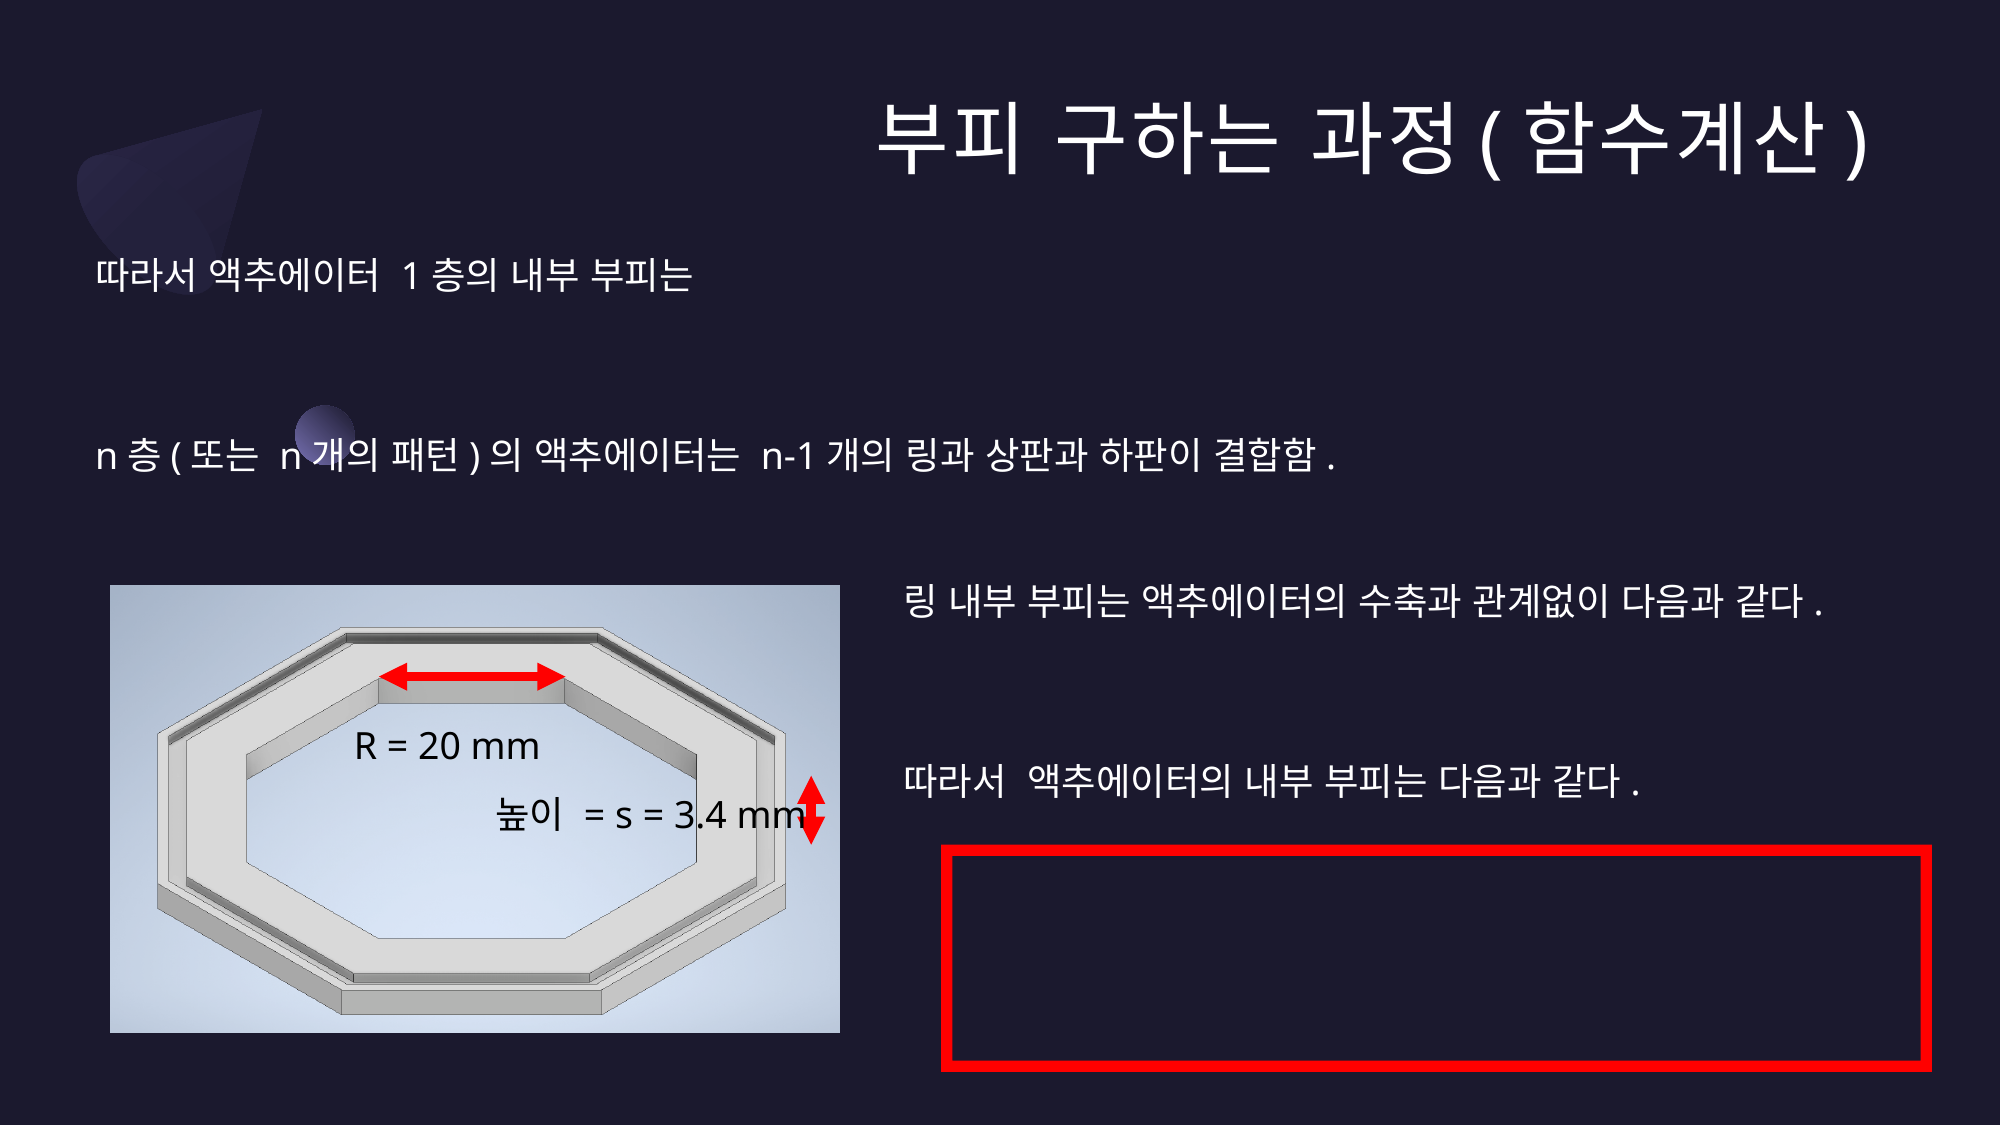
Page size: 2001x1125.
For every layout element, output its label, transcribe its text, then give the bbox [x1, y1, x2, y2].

text_box [940, 844, 1933, 1073]
picture [110, 585, 840, 1033]
title 부피 구하는 과정(함수계산) [857, 53, 1953, 200]
